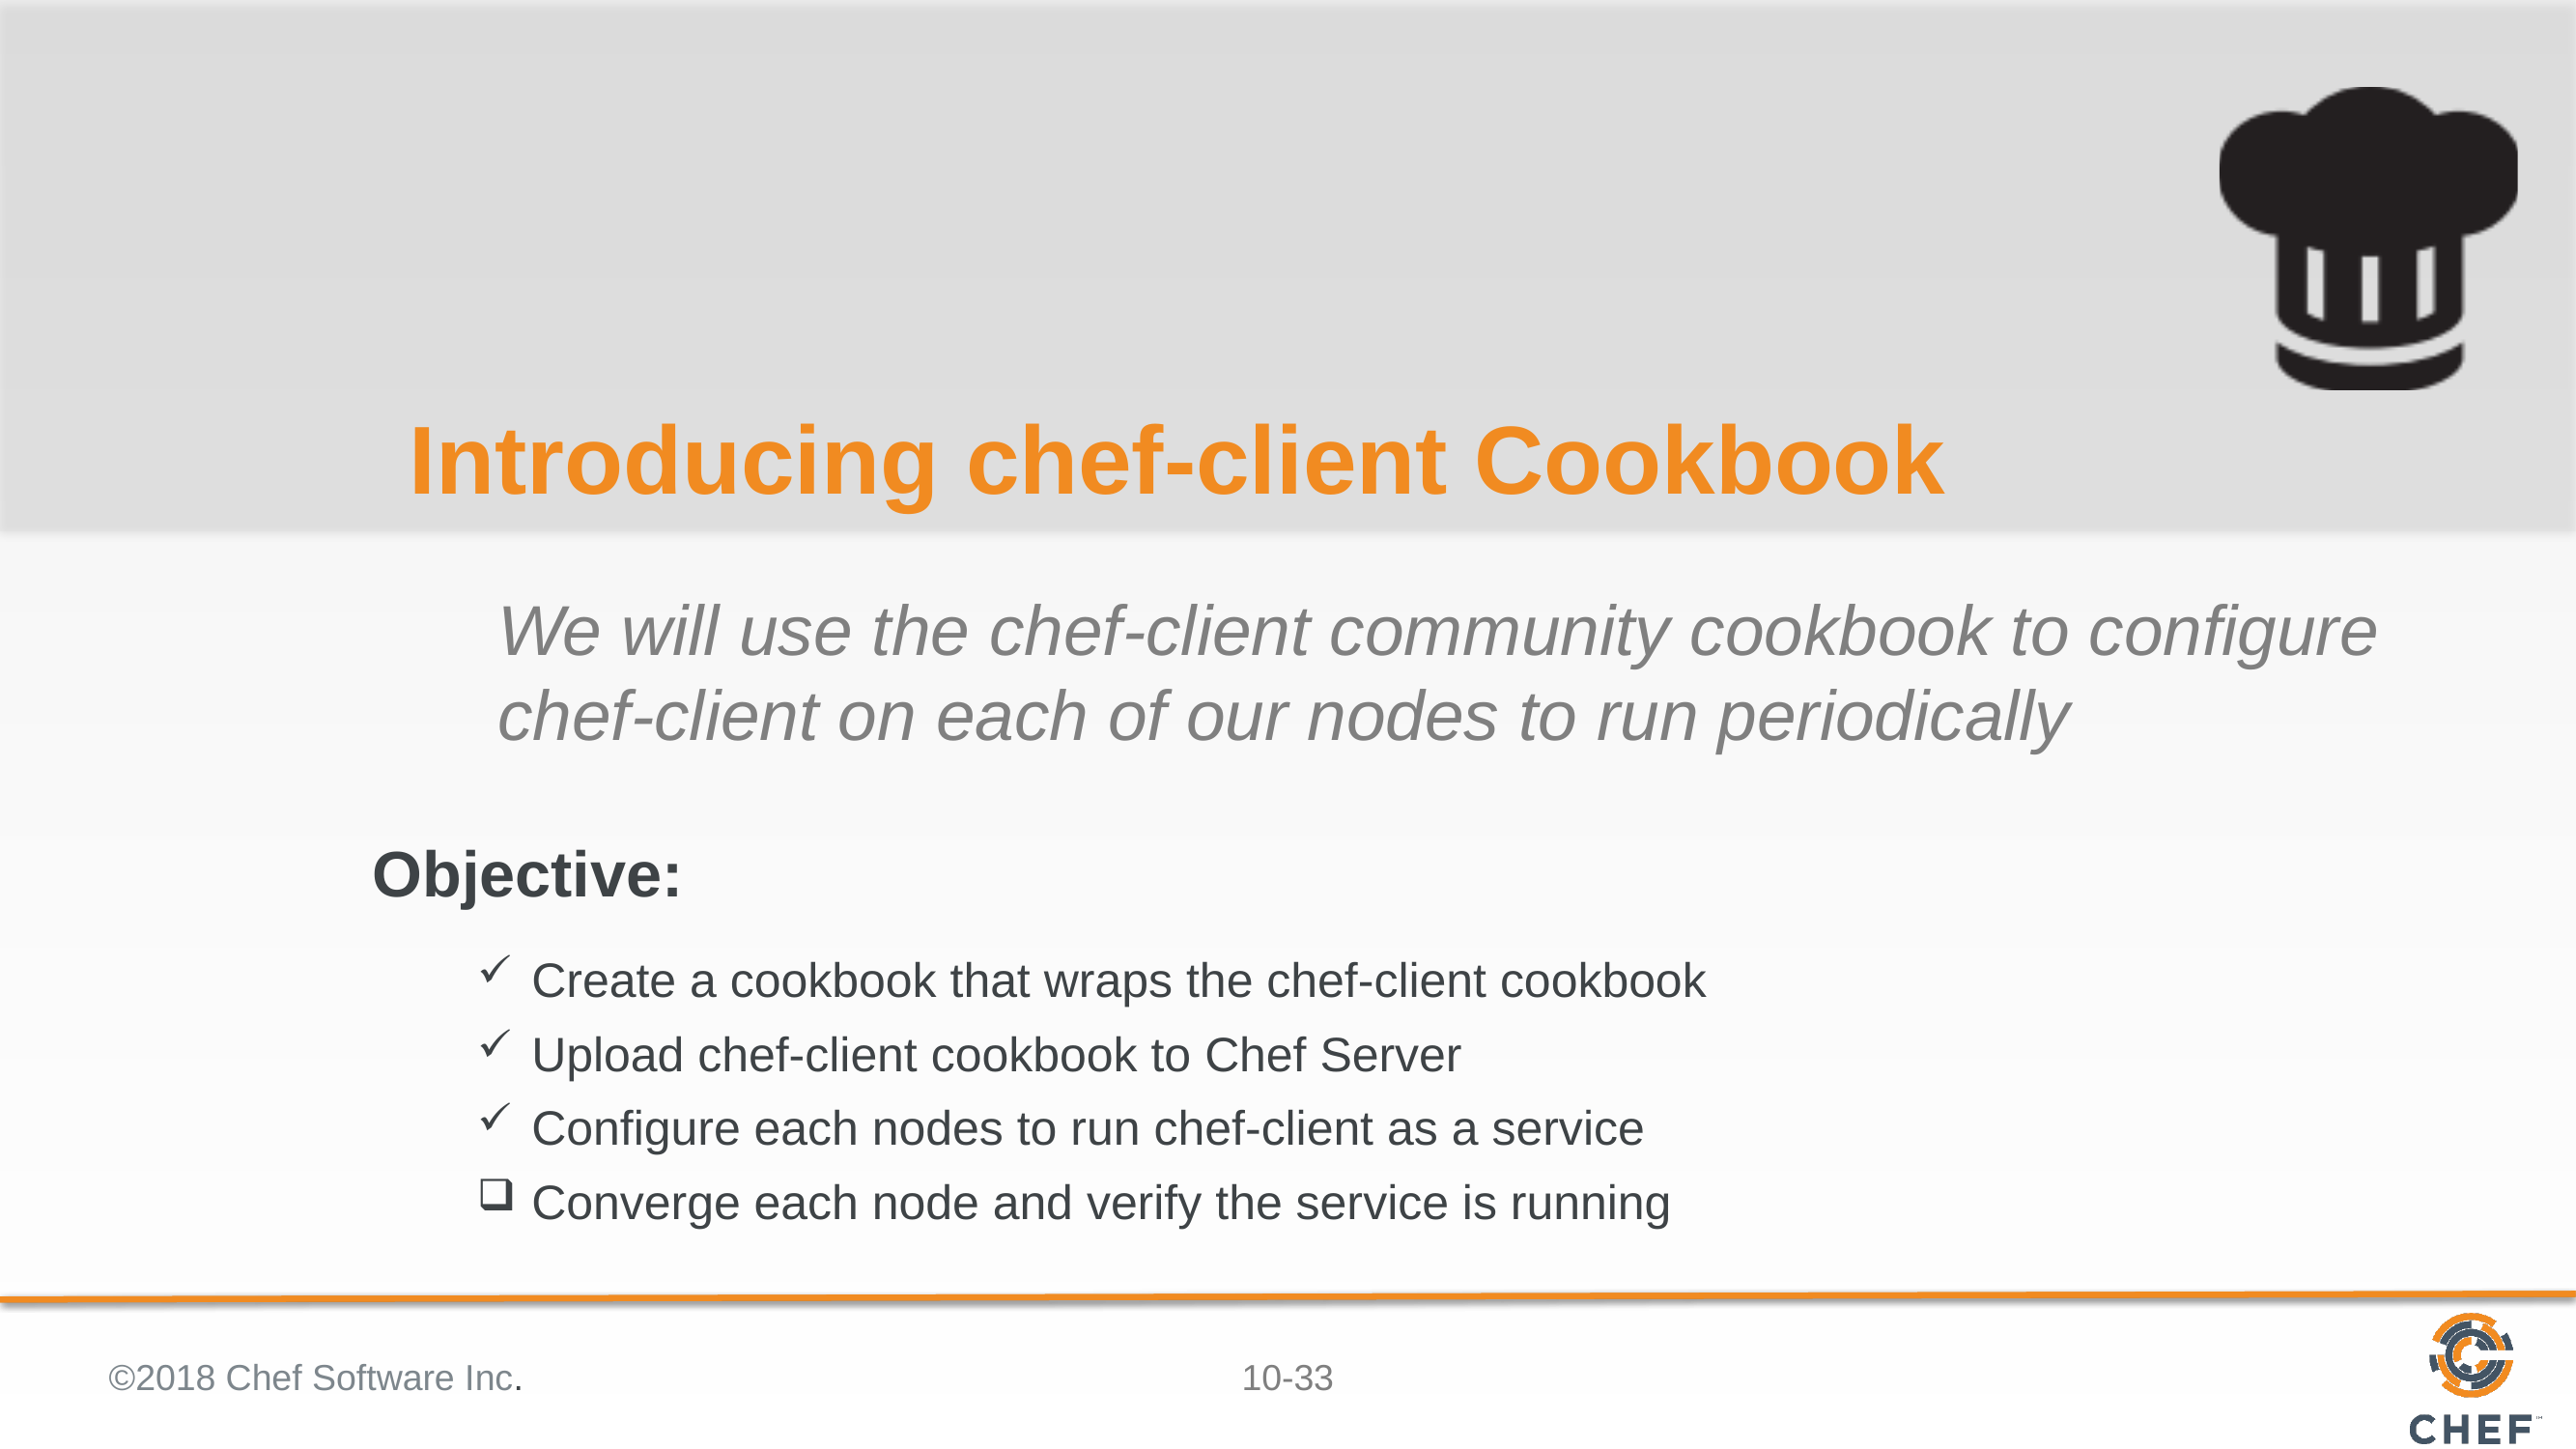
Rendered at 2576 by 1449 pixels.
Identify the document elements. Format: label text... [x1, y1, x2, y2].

title Introducing chef-client Cookbook [394, 395, 2353, 531]
list Create a cookbook that wraps the chef-client cookbook Upload chef-client cookbook to Chef Server Configure each nodes to run chef-client as a service Converge each node and verify the service is running [477, 949, 2271, 1243]
picture [2399, 1297, 2550, 1449]
list We will use the chef-client community cookbook to configure chef-client on each of our nodes to run periodically [478, 549, 2415, 791]
